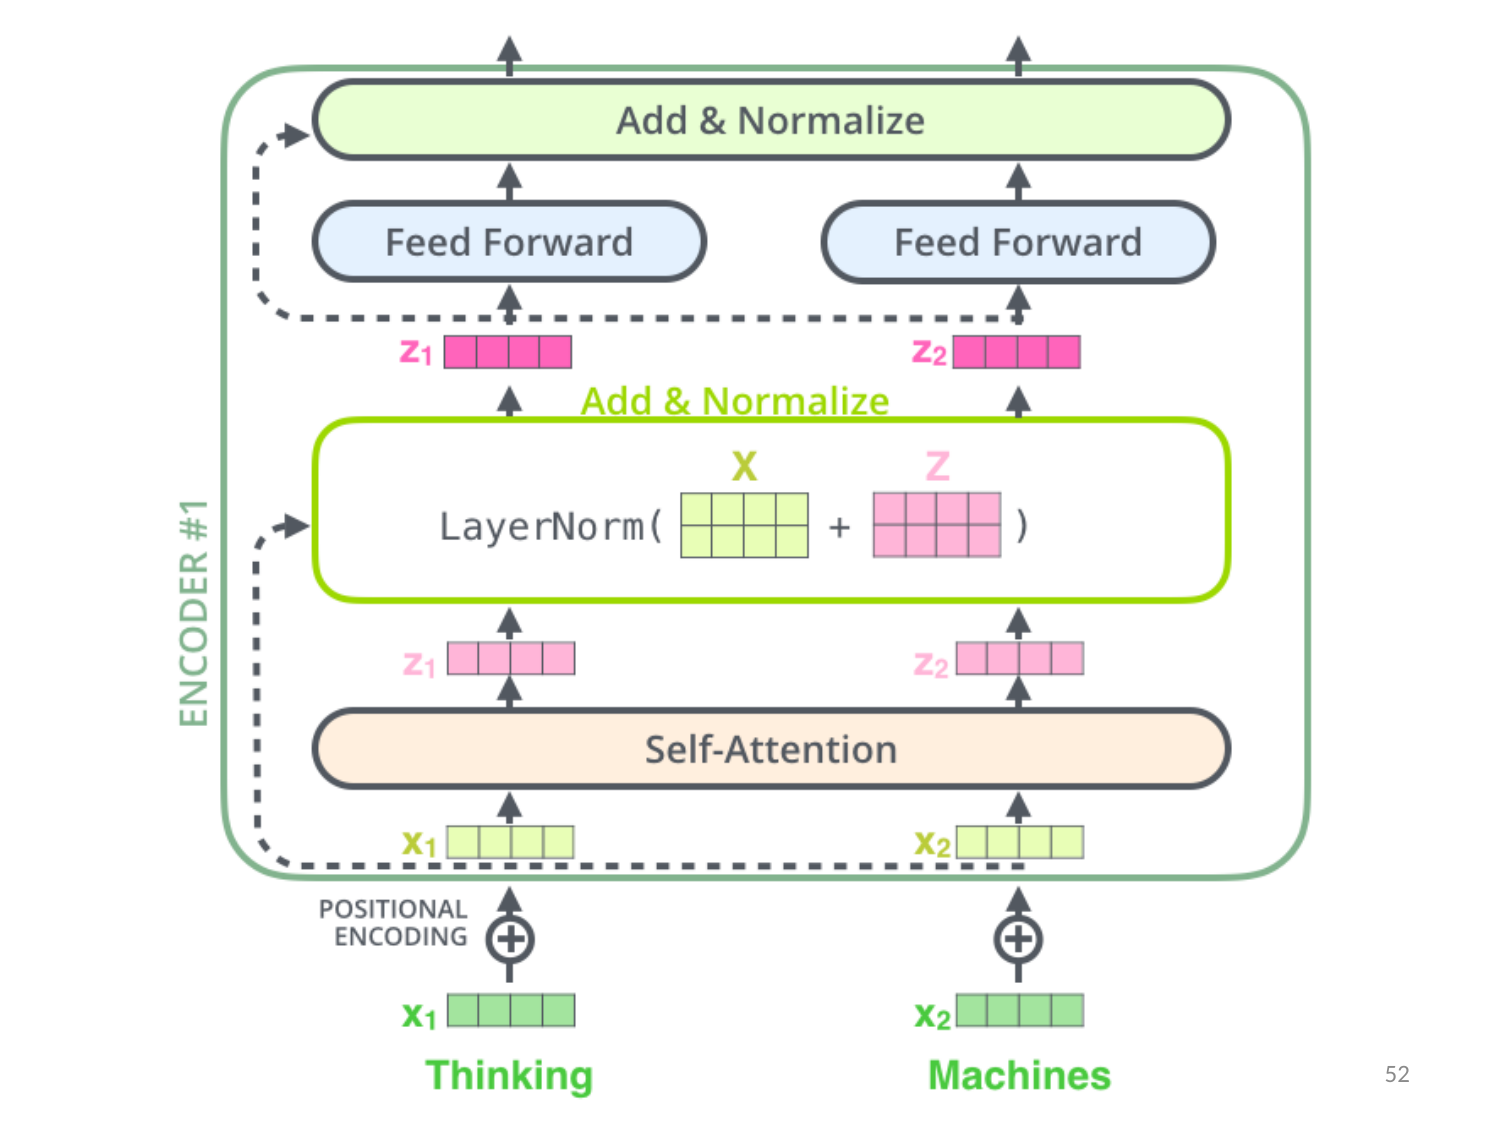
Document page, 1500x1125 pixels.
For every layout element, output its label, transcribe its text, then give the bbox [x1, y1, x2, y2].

picture [148, 0, 1352, 1125]
slide_number 52 [1356, 1042, 1425, 1103]
